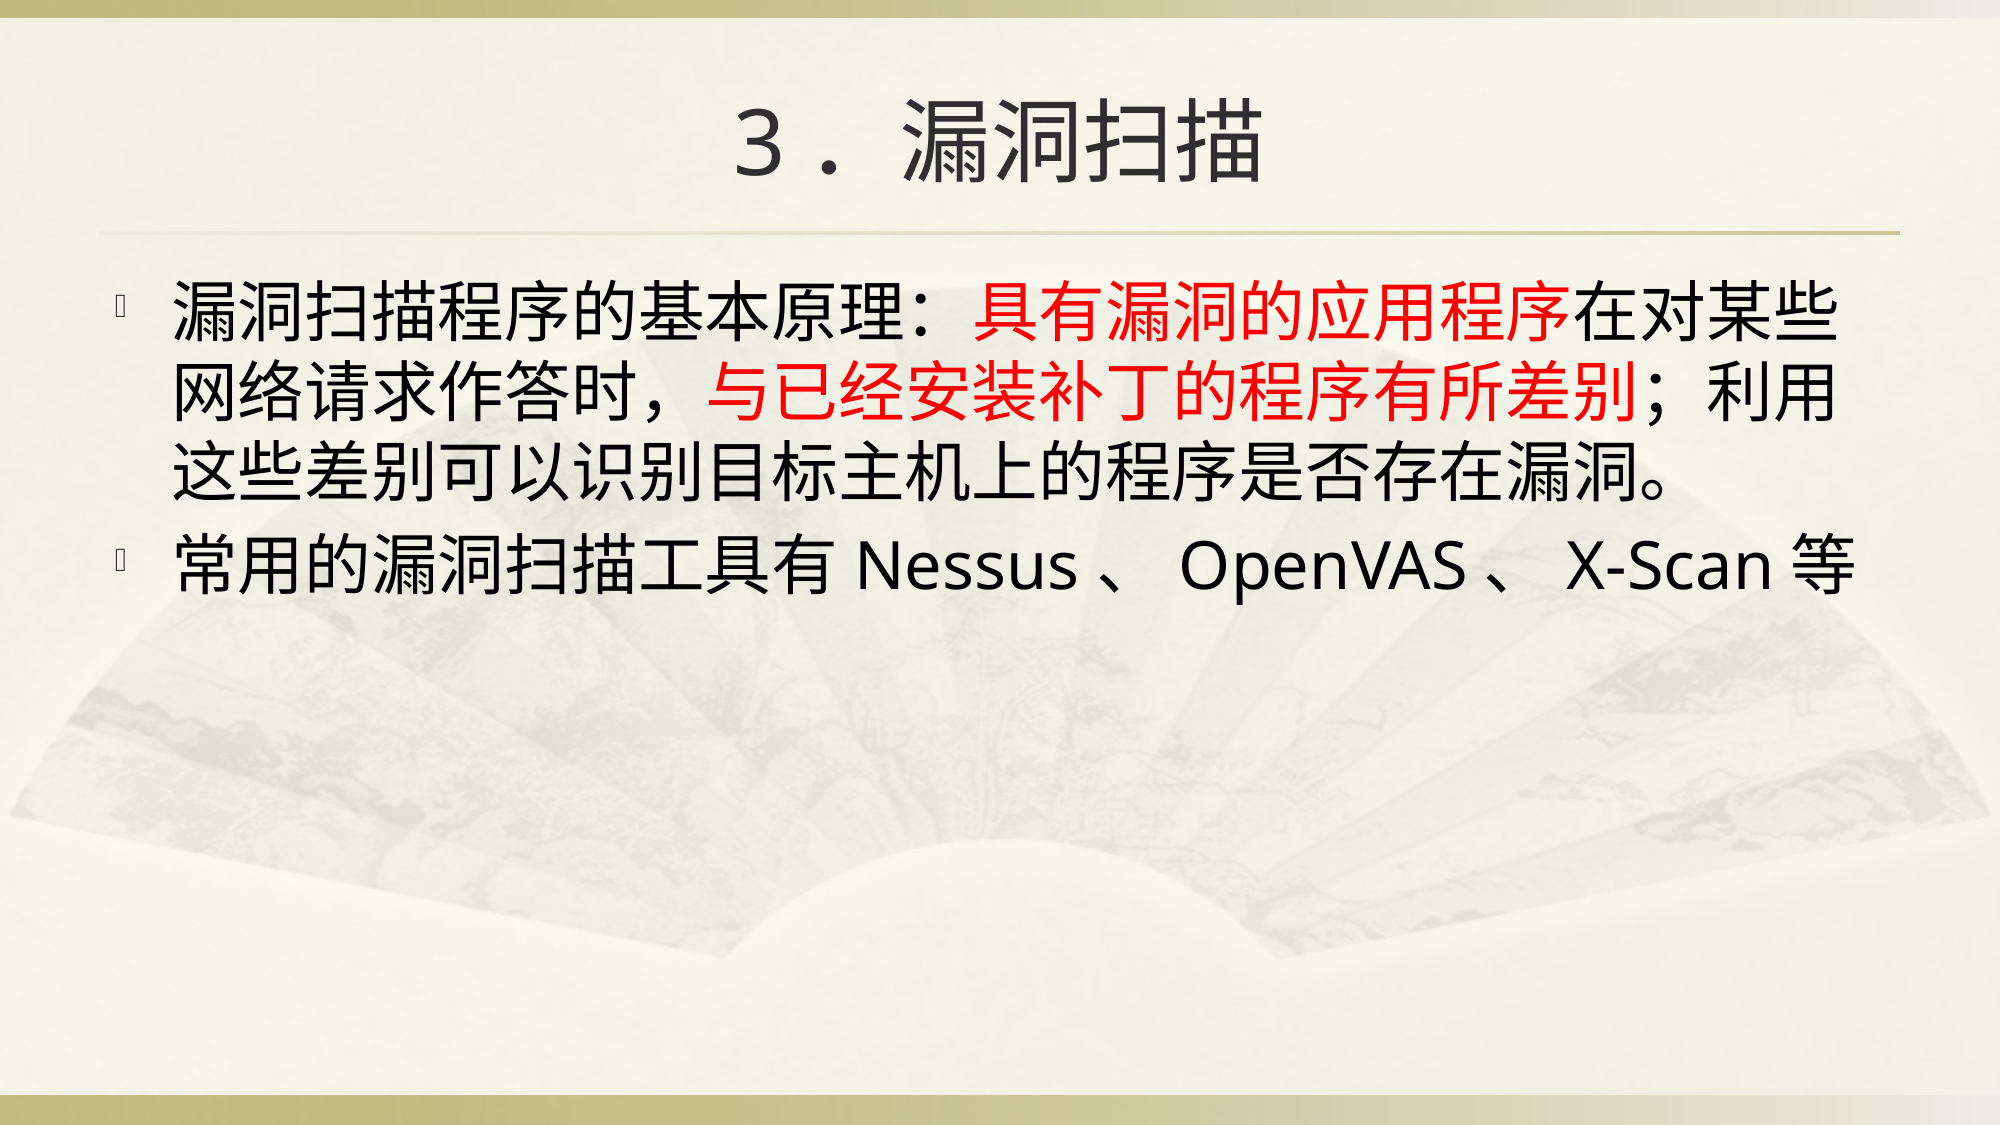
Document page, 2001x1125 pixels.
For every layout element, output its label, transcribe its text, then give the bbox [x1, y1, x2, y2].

list 漏洞扫描程序的基本原理：具有漏洞的应用程序在对某些网络请求作答时，与已经安装补丁的程序有所差别；利用这些差别可以识别目标主机上的程序是否存在漏洞。 常用的漏洞扫描工具有Nessus、OpenVAS、X-Scan等 [99, 262, 1900, 1032]
title 3．漏洞扫描 [99, 45, 1900, 233]
